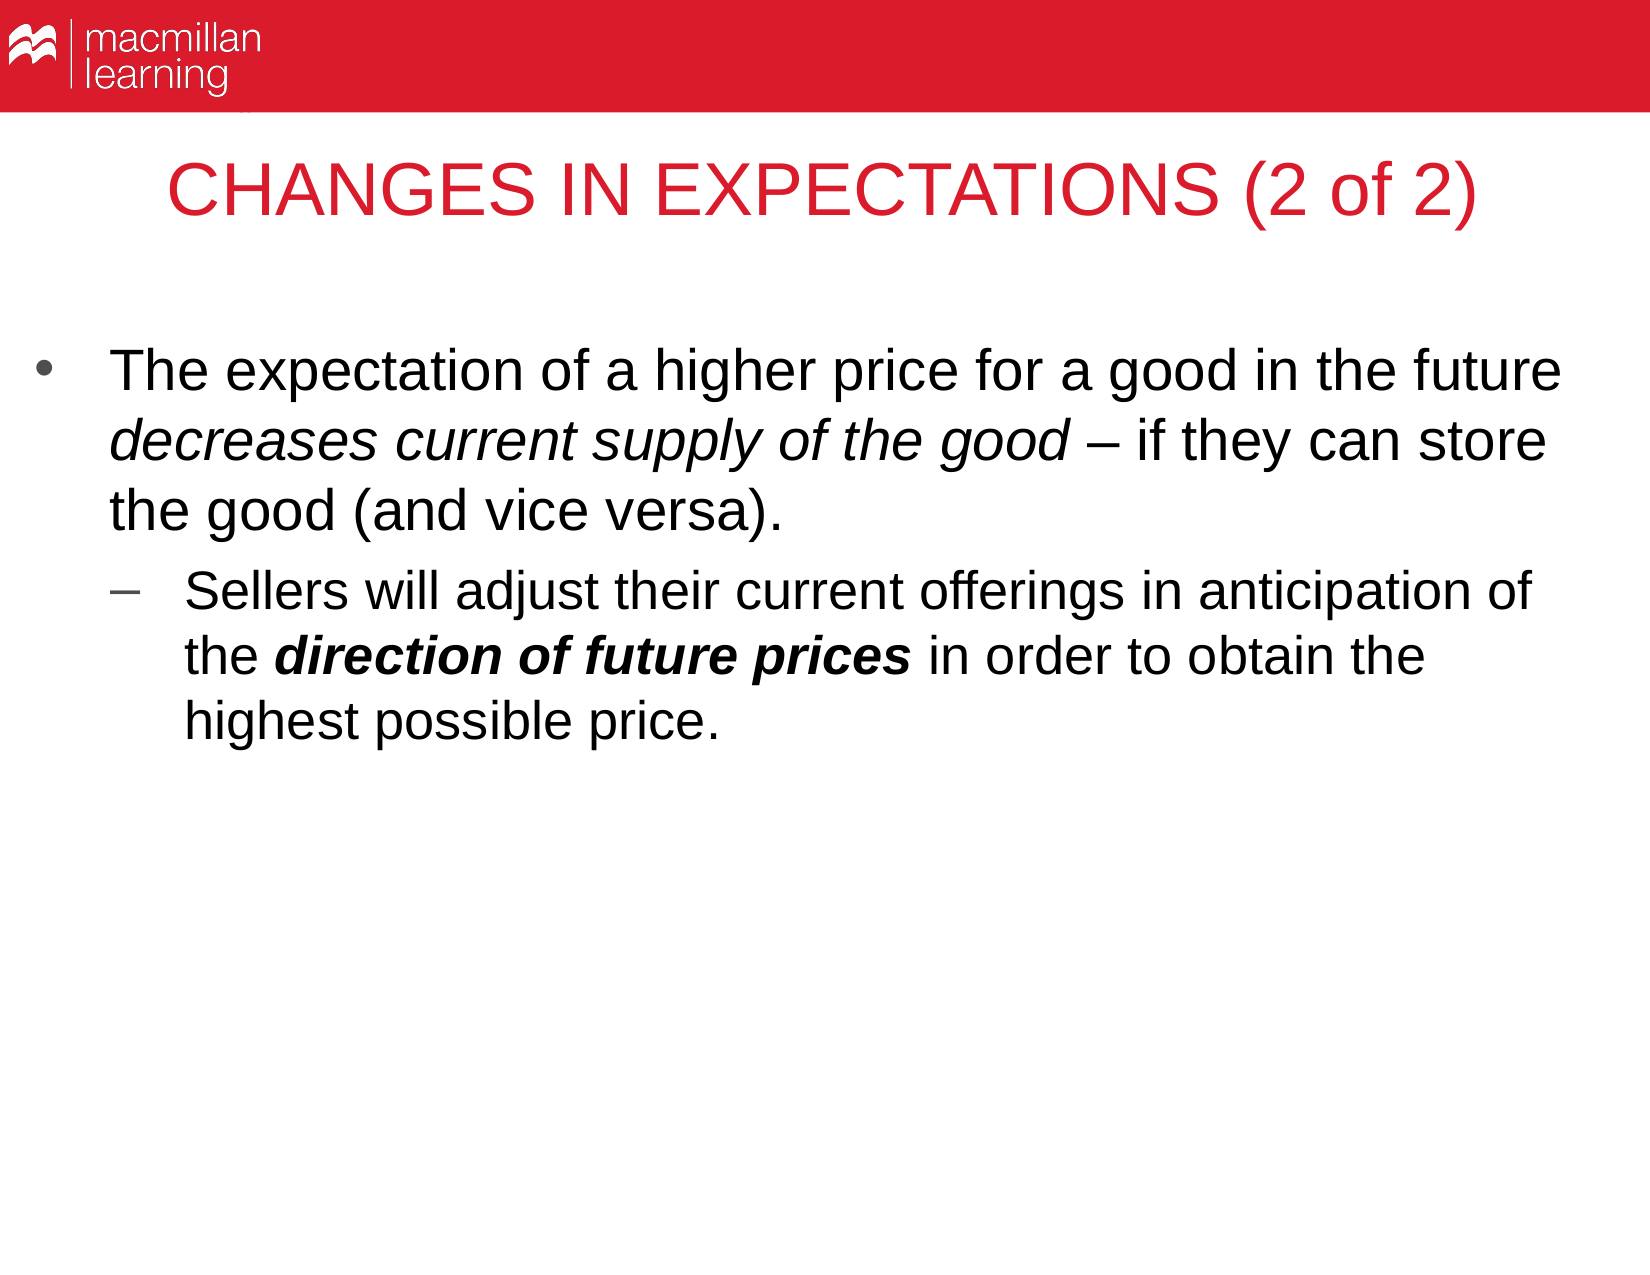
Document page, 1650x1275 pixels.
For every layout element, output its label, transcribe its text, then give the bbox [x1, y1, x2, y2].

title CHANGES IN EXPECTATIONS (2 of 2) [3, 118, 1644, 253]
picture [9, 19, 260, 97]
list The expectation of a higher price for a good in the future decreases current supply of the good – if they can store the good (and vice versa). Sellers will adjust their current offerings in anticipation of the direction of future prices in order to obtain the highest possible price. [19, 317, 1628, 1246]
